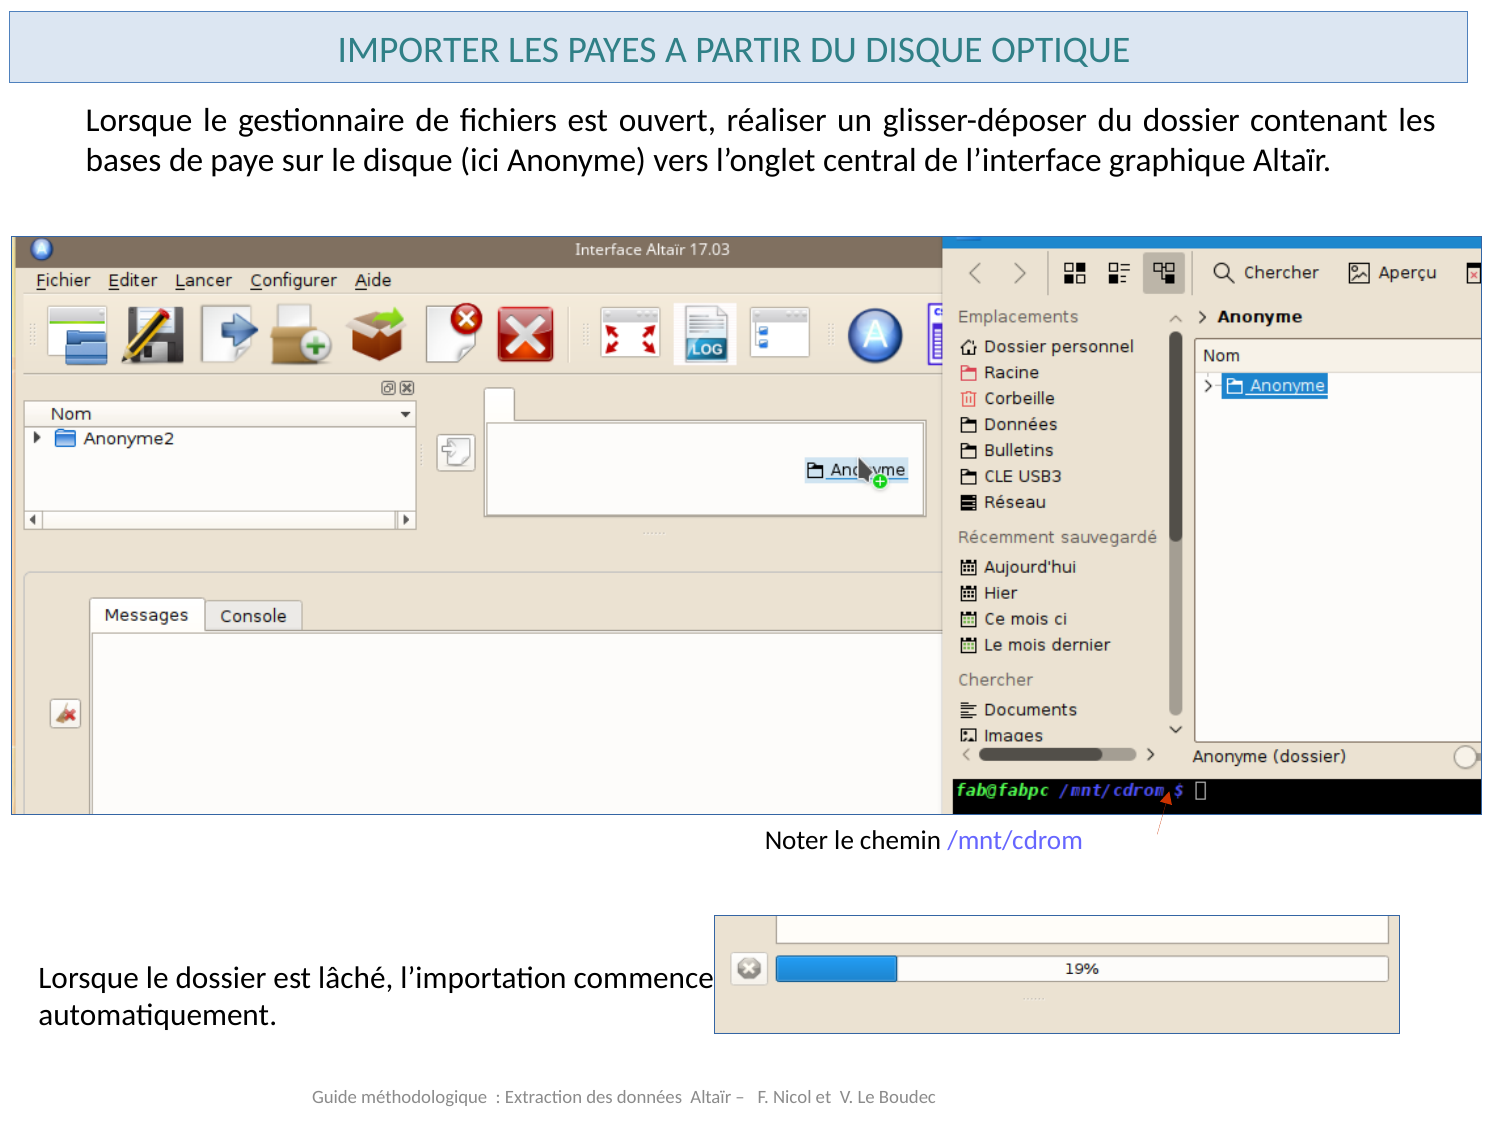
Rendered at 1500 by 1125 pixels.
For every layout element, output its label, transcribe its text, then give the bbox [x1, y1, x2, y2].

text_box Lorsque le gestionnaire de fichiers est ouvert, réaliser un glisser-déposer du dossier contenant les bases de paye sur le disque (ici Anonyme) vers l’onglet central de l’interface graphique Altaïr. [70, 91, 1453, 225]
text_box Guide méthodologique : Extraction des données Altaïr – F. Nicol et V. Le Boudec [118, 1066, 1130, 1125]
text_box IMPORTER LES PAYES a partir du disque optique [9, 11, 1468, 83]
picture [714, 915, 1400, 1034]
text_box Noter le chemin /mnt/cdrom [749, 823, 1246, 864]
text_box Lorsque le dossier est lâché, l’importation commence automatiquement. [23, 904, 792, 992]
picture [11, 235, 1482, 816]
